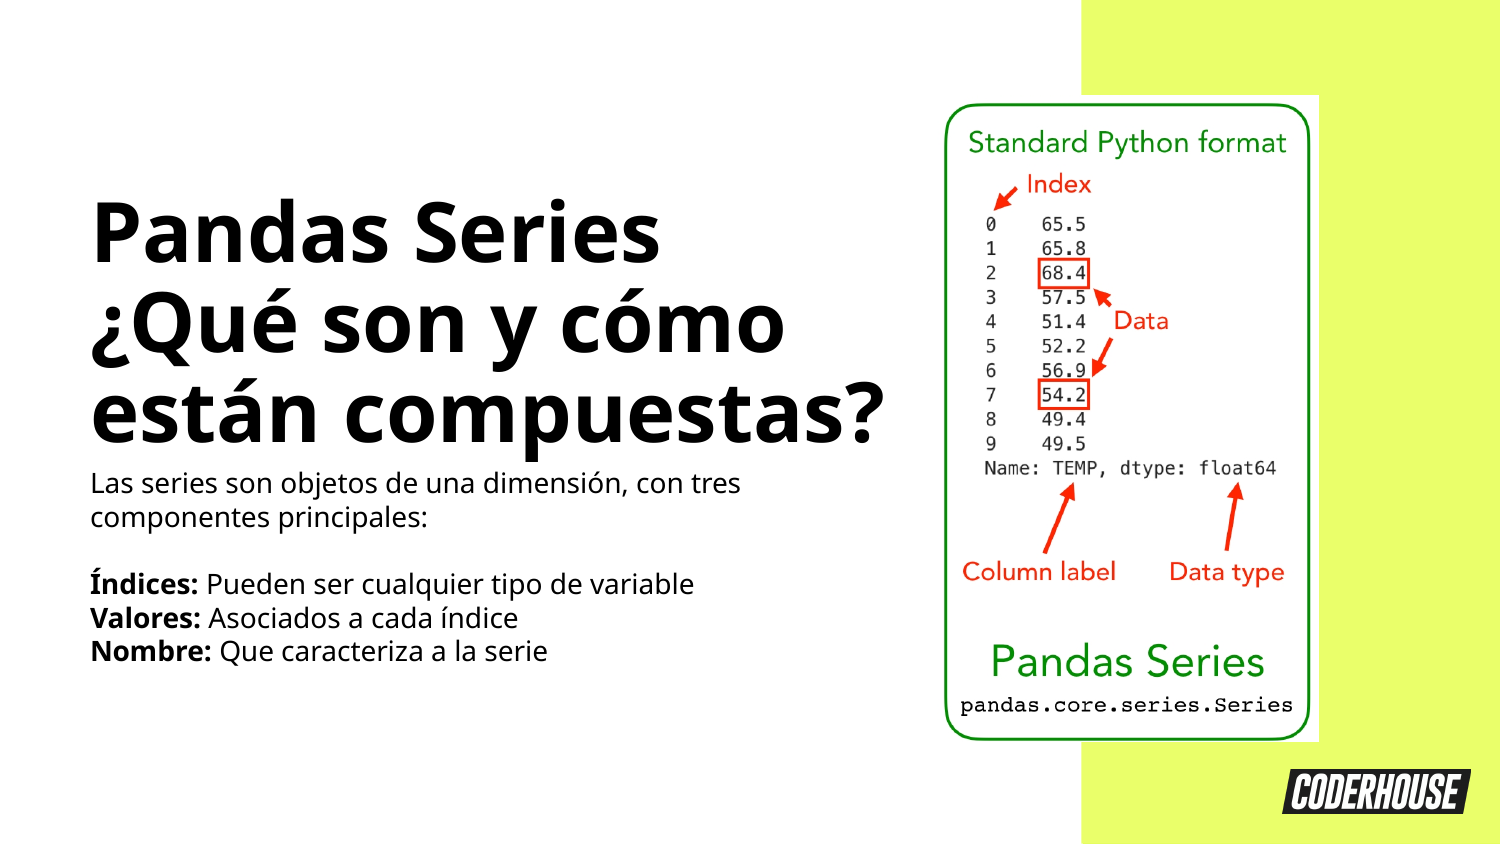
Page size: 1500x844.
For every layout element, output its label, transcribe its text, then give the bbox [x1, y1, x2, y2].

picture [0, 0, 1320, 844]
text_box Las series son objetos de una dimensión, con tres componentes principales: Índices: Pueden ser cualquier tipo de variable Valores: Asociados a cada índice Nombre: Que caracteriza a la serie [75, 450, 851, 750]
text_box Pandas Series ¿Qué son y cómo están compuestas? [75, 175, 931, 656]
picture [1281, 769, 1471, 814]
